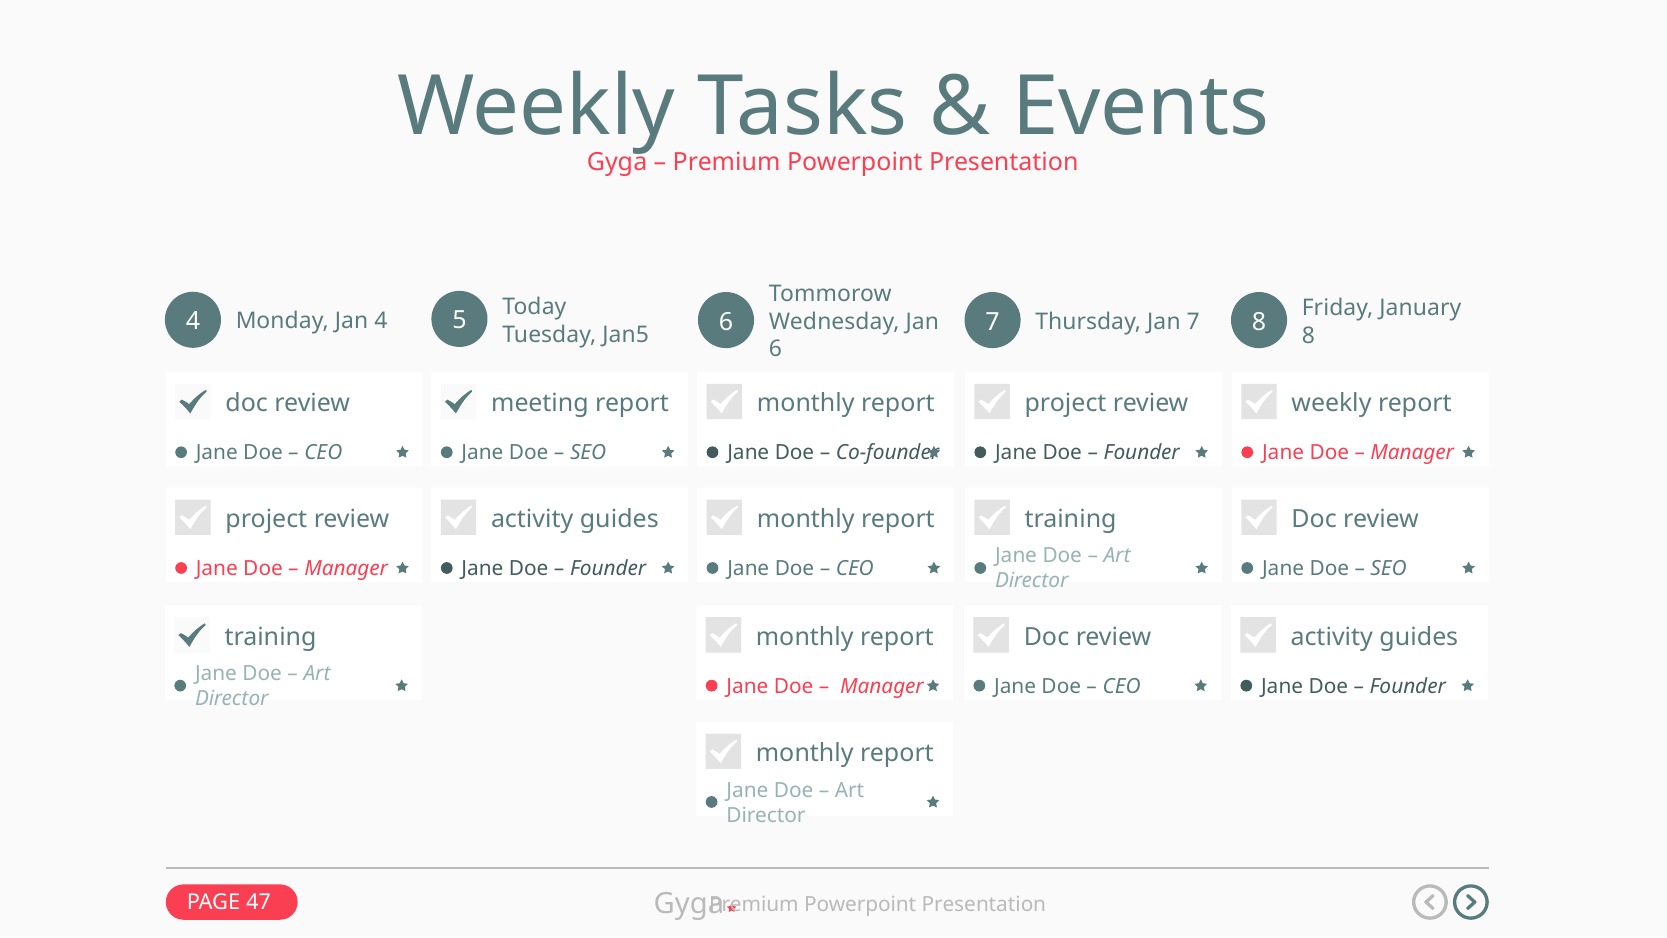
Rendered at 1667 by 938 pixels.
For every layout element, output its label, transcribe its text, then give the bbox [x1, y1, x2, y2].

text_box monthly report [742, 379, 954, 424]
text_box [972, 382, 1009, 421]
text_box [709, 739, 738, 764]
text_box [1239, 444, 1247, 461]
text_box Jane Doe – SEO [446, 431, 689, 472]
text_box [972, 497, 1009, 537]
text_box Monday, Jan 4 [221, 298, 423, 341]
text_box [661, 445, 675, 458]
text_box Thursday, Jan 7 [1020, 298, 1223, 342]
text_box [694, 720, 955, 818]
text_box doc review [210, 379, 423, 424]
text_box [927, 561, 941, 574]
text_box [164, 486, 425, 584]
text_box [1238, 677, 1246, 694]
text_box Jane Doe – Manager [711, 664, 954, 705]
text_box [396, 445, 409, 458]
text_box [704, 497, 742, 537]
text_box Today Tuesday, Jan5 [487, 284, 690, 354]
text_box [1239, 560, 1247, 576]
text_box [1195, 561, 1209, 574]
text_box [173, 382, 210, 421]
text_box [1229, 603, 1490, 702]
text_box [444, 389, 473, 414]
text_box 6 [695, 289, 754, 351]
text_box [1238, 615, 1275, 655]
text_box activity guides [476, 494, 689, 540]
text_box weekly report [1276, 379, 1489, 424]
text_box [179, 389, 207, 414]
text_box [396, 561, 409, 574]
text_box [977, 623, 1005, 647]
text_box Jane Doe – Founder [446, 547, 689, 587]
text_box Doc review [1008, 612, 1221, 658]
text_box Jane Doe – CEO [712, 547, 954, 587]
text_box [704, 382, 742, 421]
text_box Jane Doe – Founder [980, 431, 1222, 472]
text_box Jane Doe – Manager [1247, 431, 1489, 472]
text_box [395, 679, 408, 692]
text_box activity guides [1275, 612, 1488, 658]
text_box training [1009, 494, 1222, 534]
text_box Jane Doe – Founder [1246, 664, 1488, 705]
text_box [972, 444, 980, 461]
text_box [438, 444, 446, 461]
text_box [1245, 389, 1273, 414]
text_box [704, 560, 712, 576]
text_box [972, 560, 980, 576]
text_box [703, 794, 711, 810]
text_box Jane Doe – Art Director [711, 768, 954, 834]
text_box [963, 370, 1224, 469]
text_box [694, 603, 955, 702]
text_box meeting report [476, 379, 689, 424]
text_box project review [1009, 379, 1222, 424]
text_box [1462, 561, 1475, 574]
text_box monthly report [742, 494, 954, 540]
text_box [1462, 445, 1475, 458]
text_box [978, 389, 1006, 414]
text_box [1245, 505, 1273, 530]
text_box 8 [1228, 289, 1287, 351]
text_box [710, 505, 739, 530]
text_box [164, 370, 425, 469]
text_box 4 [162, 289, 221, 350]
text_box [1244, 623, 1272, 647]
text_box [172, 615, 209, 655]
text_box [962, 603, 1223, 702]
text_box project review [210, 494, 423, 540]
text_box Jane Doe – CEO [979, 664, 1221, 705]
text_box 7 [962, 289, 1020, 351]
text_box [926, 795, 940, 808]
text_box monthly report [741, 728, 954, 768]
text_box [178, 623, 206, 647]
text_box [927, 445, 941, 458]
text_box [661, 561, 675, 574]
text_box Jane Doe – SEO [1247, 547, 1489, 587]
text_box [704, 615, 741, 655]
text_box Friday, January 8 [1287, 285, 1489, 355]
text_box Jane Doe – Manager [181, 547, 423, 587]
text_box [173, 497, 210, 537]
text_box [1195, 445, 1209, 458]
text_box [439, 382, 476, 421]
text_box [926, 679, 940, 692]
text_box [703, 677, 711, 694]
text_box [1230, 486, 1491, 584]
text_box [173, 560, 181, 576]
text_box Tommorow Wednesday, Jan 6 [754, 271, 956, 369]
text_box [963, 486, 1224, 584]
text_box [971, 677, 979, 694]
text_box Jane Doe – Art Director [980, 534, 1222, 600]
text_box [695, 370, 956, 469]
text_box Jane Doe – Art Director [180, 652, 422, 718]
text_box Doc review [1276, 494, 1489, 540]
text_box [704, 444, 712, 461]
text_box [173, 444, 181, 461]
text_box [704, 731, 741, 771]
text_box [695, 486, 956, 584]
list Weekly Tasks & Events [0, 43, 1667, 137]
text_box [971, 615, 1008, 655]
text_box [978, 505, 1006, 530]
text_box training [209, 612, 422, 652]
text_box [438, 560, 446, 576]
text_box [709, 623, 738, 647]
text_box [163, 603, 424, 702]
text_box [429, 486, 690, 584]
text_box [429, 370, 690, 469]
text_box Jane Doe – CEO [181, 431, 423, 472]
list Gyga – Premium Powerpoint Presentation [0, 137, 1667, 185]
text_box [179, 505, 207, 530]
text_box [710, 389, 739, 414]
text_box [1239, 382, 1276, 421]
text_box 5 [429, 288, 487, 350]
text_box [1239, 497, 1276, 537]
text_box [1230, 370, 1491, 469]
text_box [1461, 679, 1475, 692]
text_box [1194, 679, 1208, 692]
text_box [439, 497, 476, 537]
text_box Jane Doe – Co-founder [712, 431, 954, 472]
text_box [172, 677, 180, 694]
text_box [444, 505, 473, 530]
text_box monthly report [741, 612, 954, 658]
